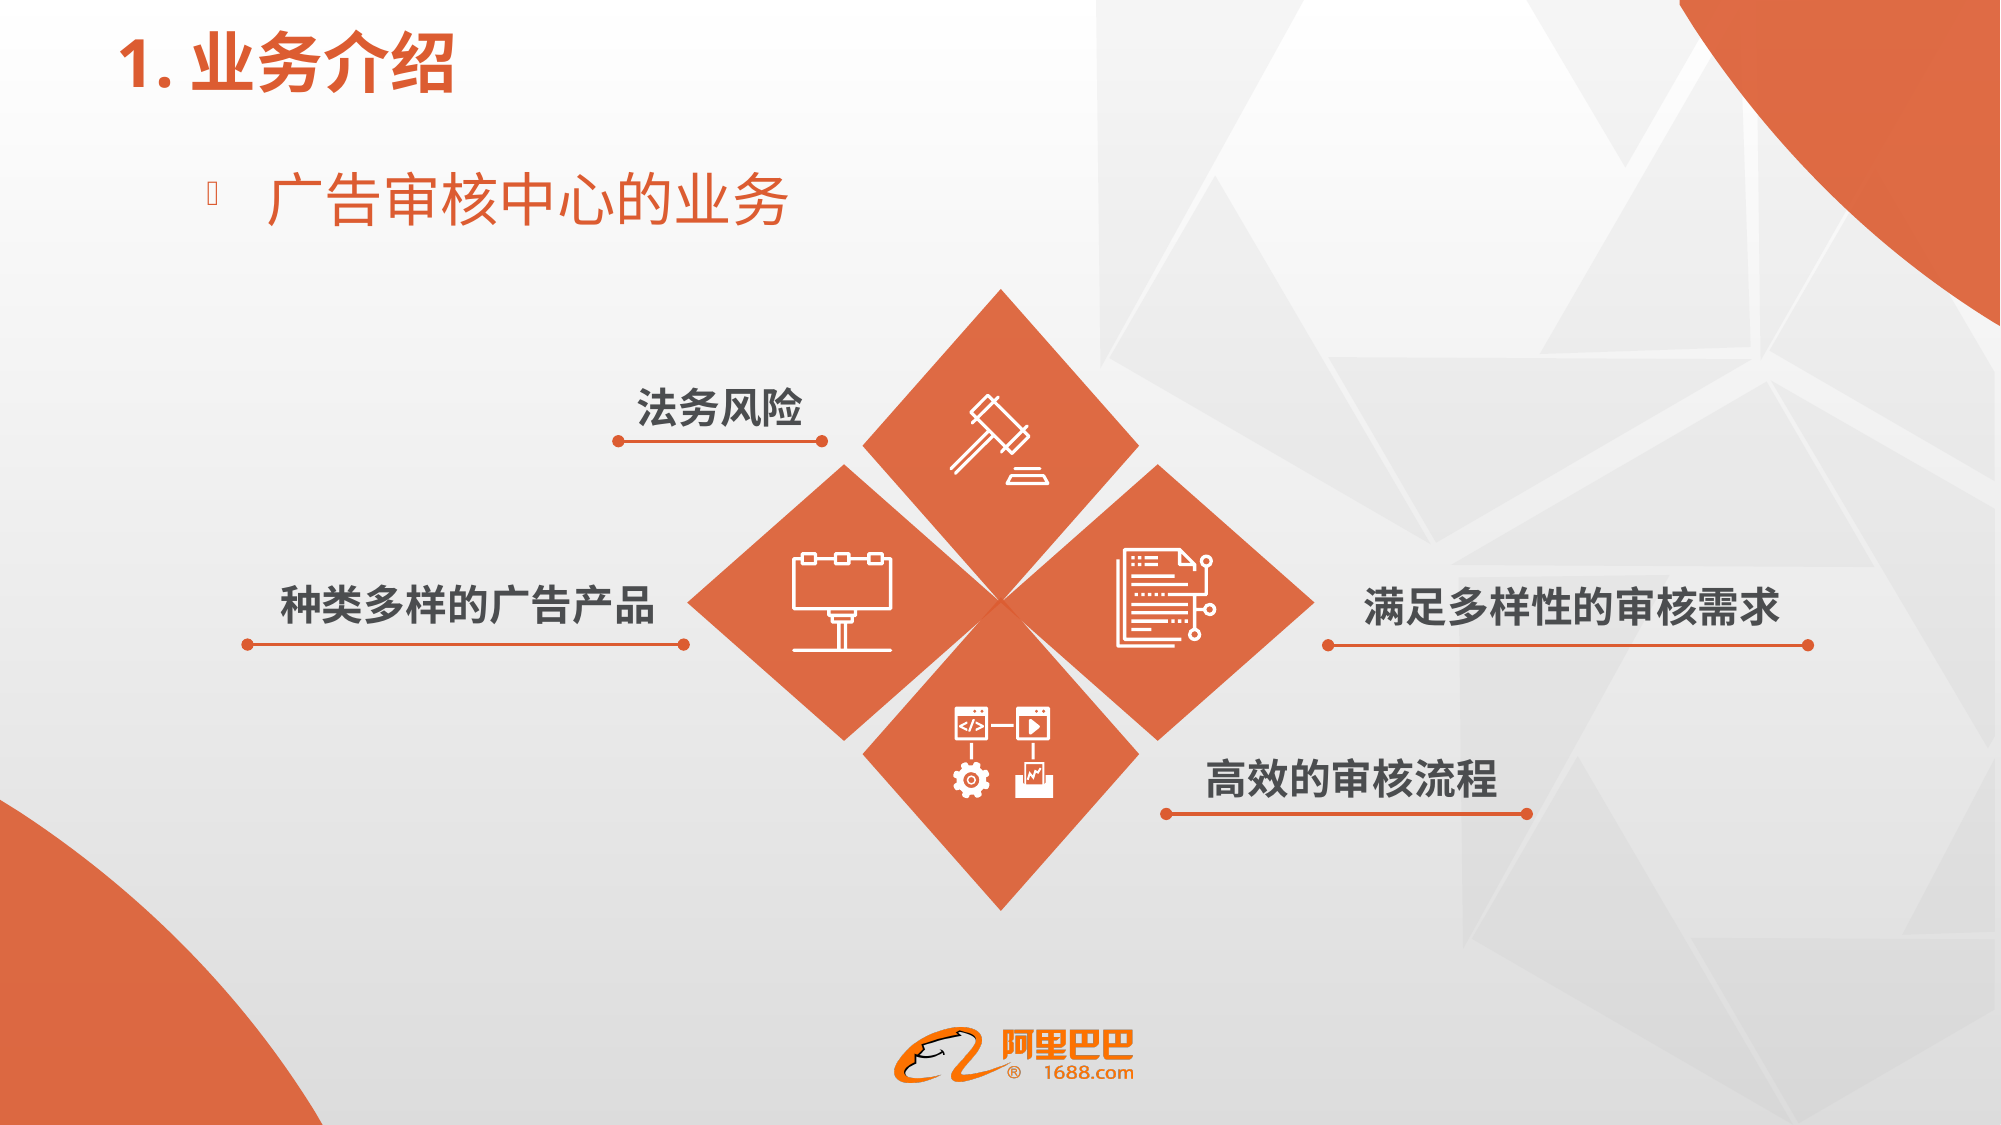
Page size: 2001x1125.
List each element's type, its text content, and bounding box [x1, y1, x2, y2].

text_box [0, 798, 324, 1125]
picture [894, 1027, 1133, 1083]
text_box 满足多样性的审核需求 [1315, 573, 1797, 639]
text_box 1.业务介绍 [102, 22, 1788, 153]
text_box 广告审核中心的业务 [191, 148, 806, 240]
text_box 种类多样的广告产品 [190, 571, 671, 637]
text_box 法务风险 [546, 373, 687, 439]
text_box [1678, 0, 2000, 328]
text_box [687, 288, 1315, 911]
text_box 高效的审核流程 [1315, 745, 1513, 810]
